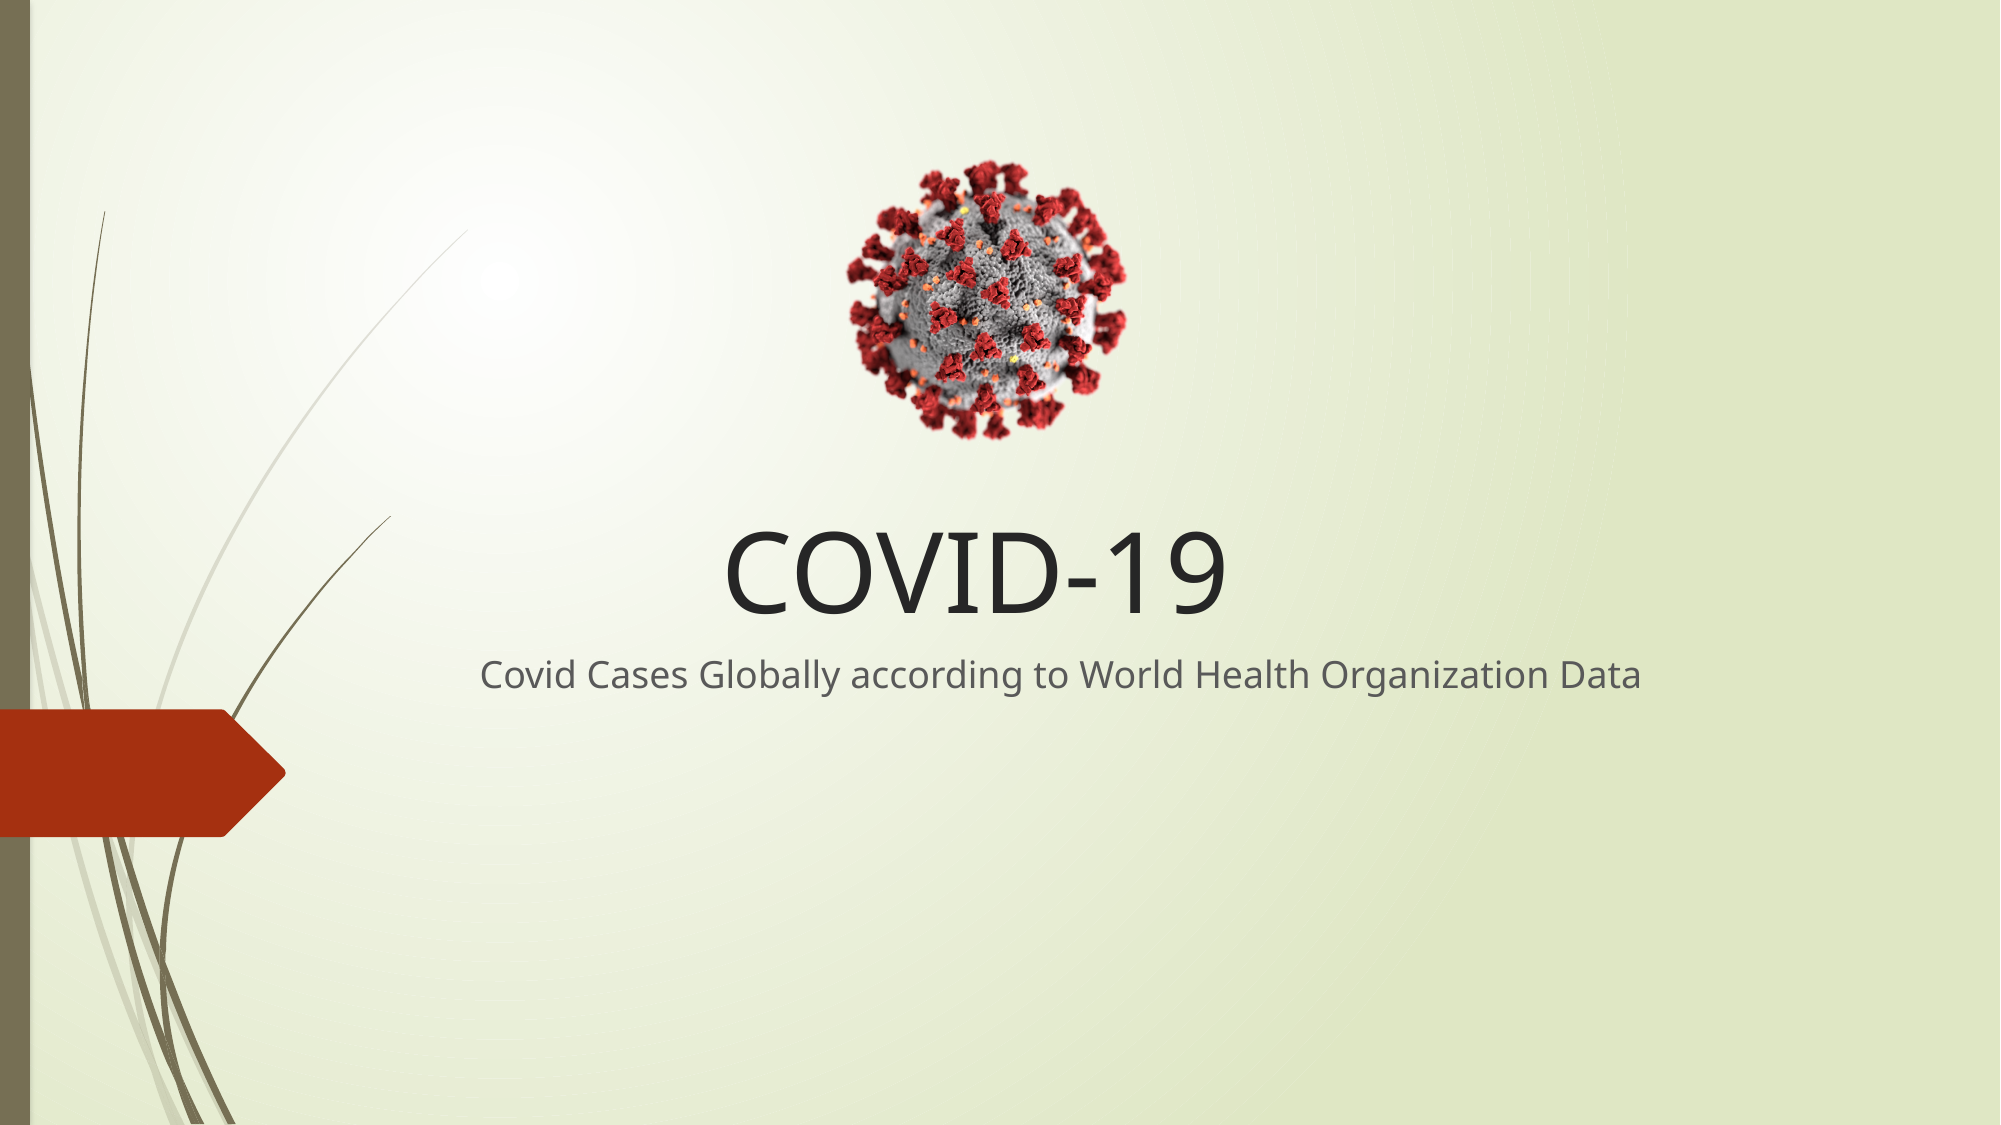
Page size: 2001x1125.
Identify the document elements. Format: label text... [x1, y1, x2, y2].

subtitle Covid Cases Globally according to World Health Organization Data [464, 643, 1928, 829]
title COVID-19 [706, 473, 2000, 644]
picture [843, 156, 1130, 445]
